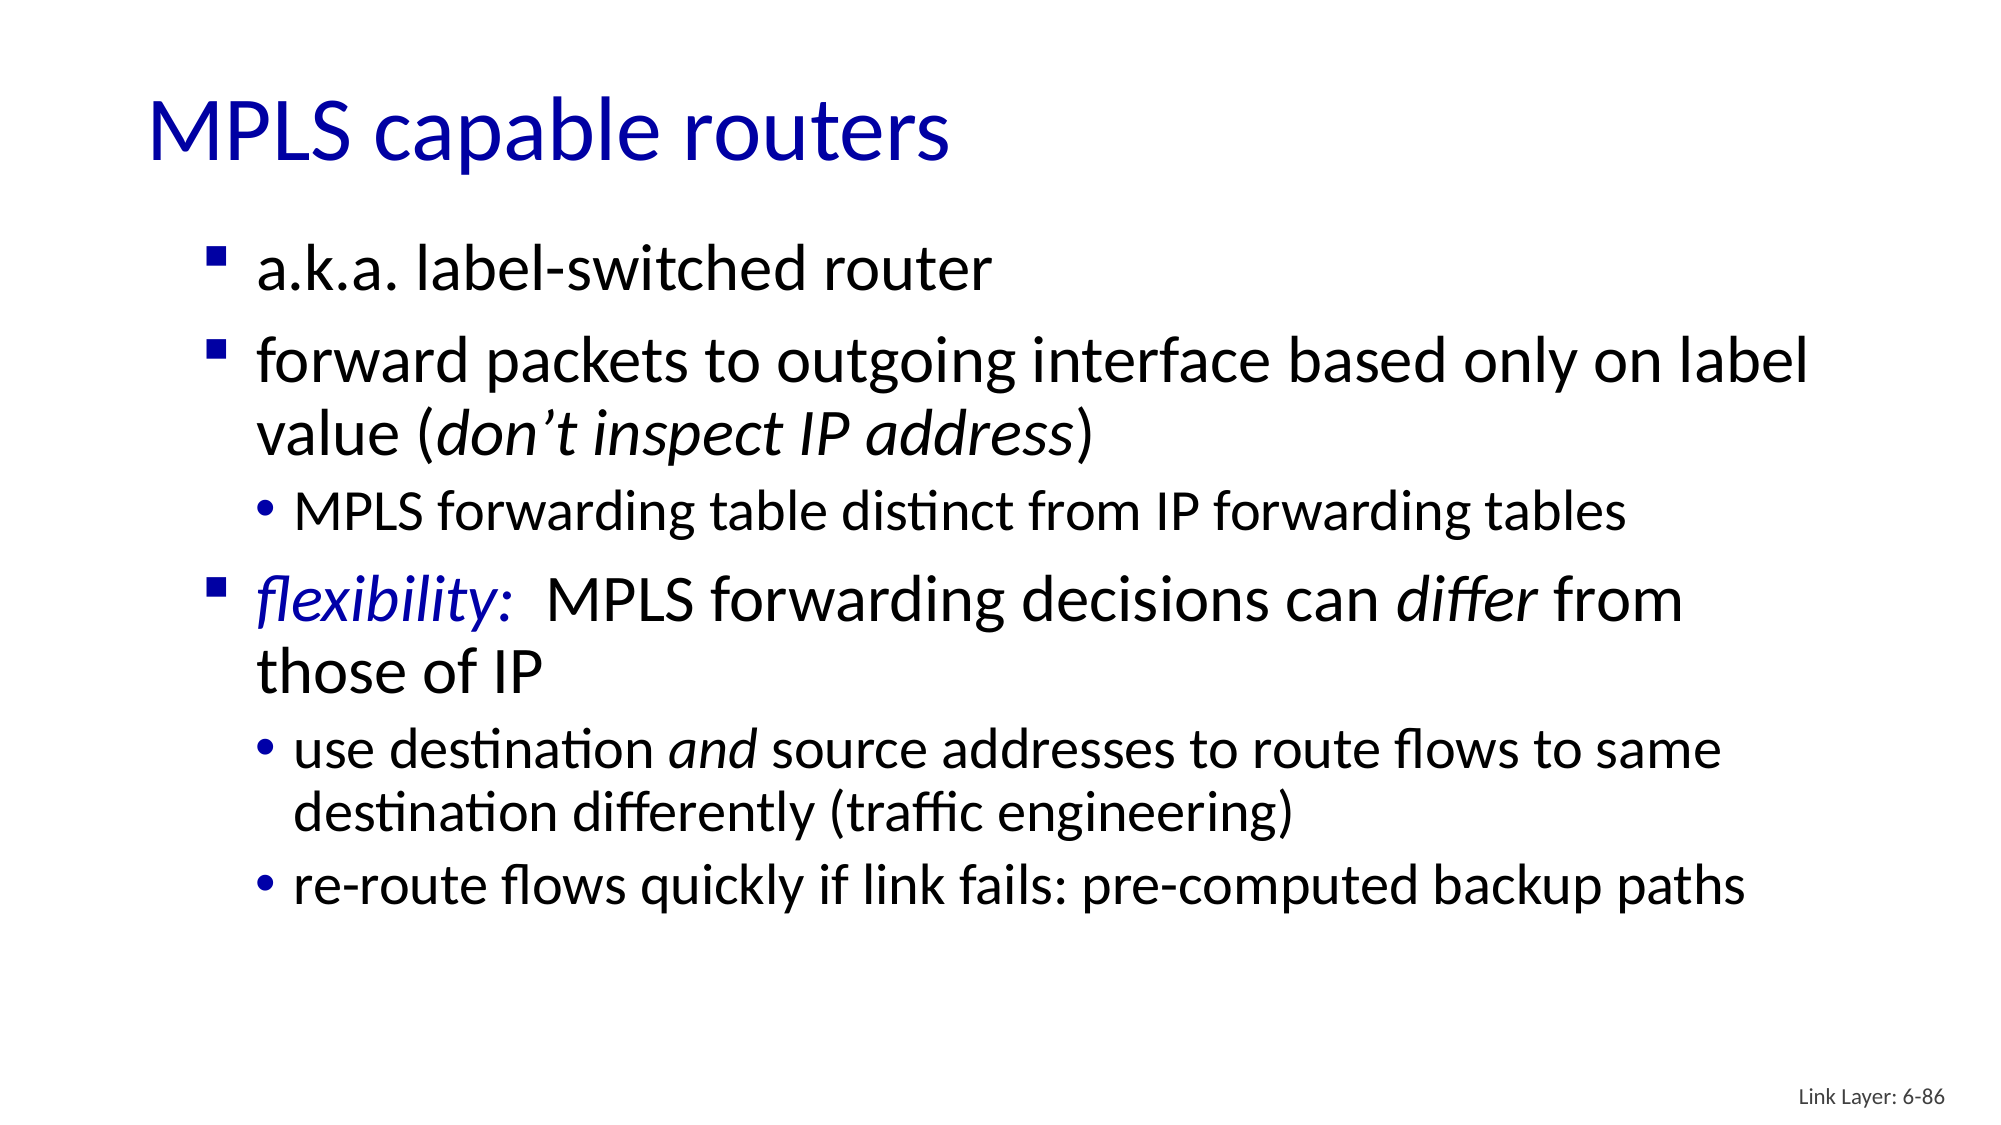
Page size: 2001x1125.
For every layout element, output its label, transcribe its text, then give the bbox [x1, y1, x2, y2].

slide_number Link Layer: 6-86 [1510, 1065, 1961, 1125]
title MPLS capable routers [131, 57, 1857, 205]
text_box a.k.a. label-switched router forward packets to outgoing interface based only on label value (don’t inspect IP address) MPLS forwarding table distinct from IP forwarding tables flexibility: MPLS forwarding decisions can differ from those of IP use destination and source addresses to route flows to same destination differently (traffic engineering) re-route flows quickly if link fails: pre-computed backup paths [164, 224, 1856, 1050]
